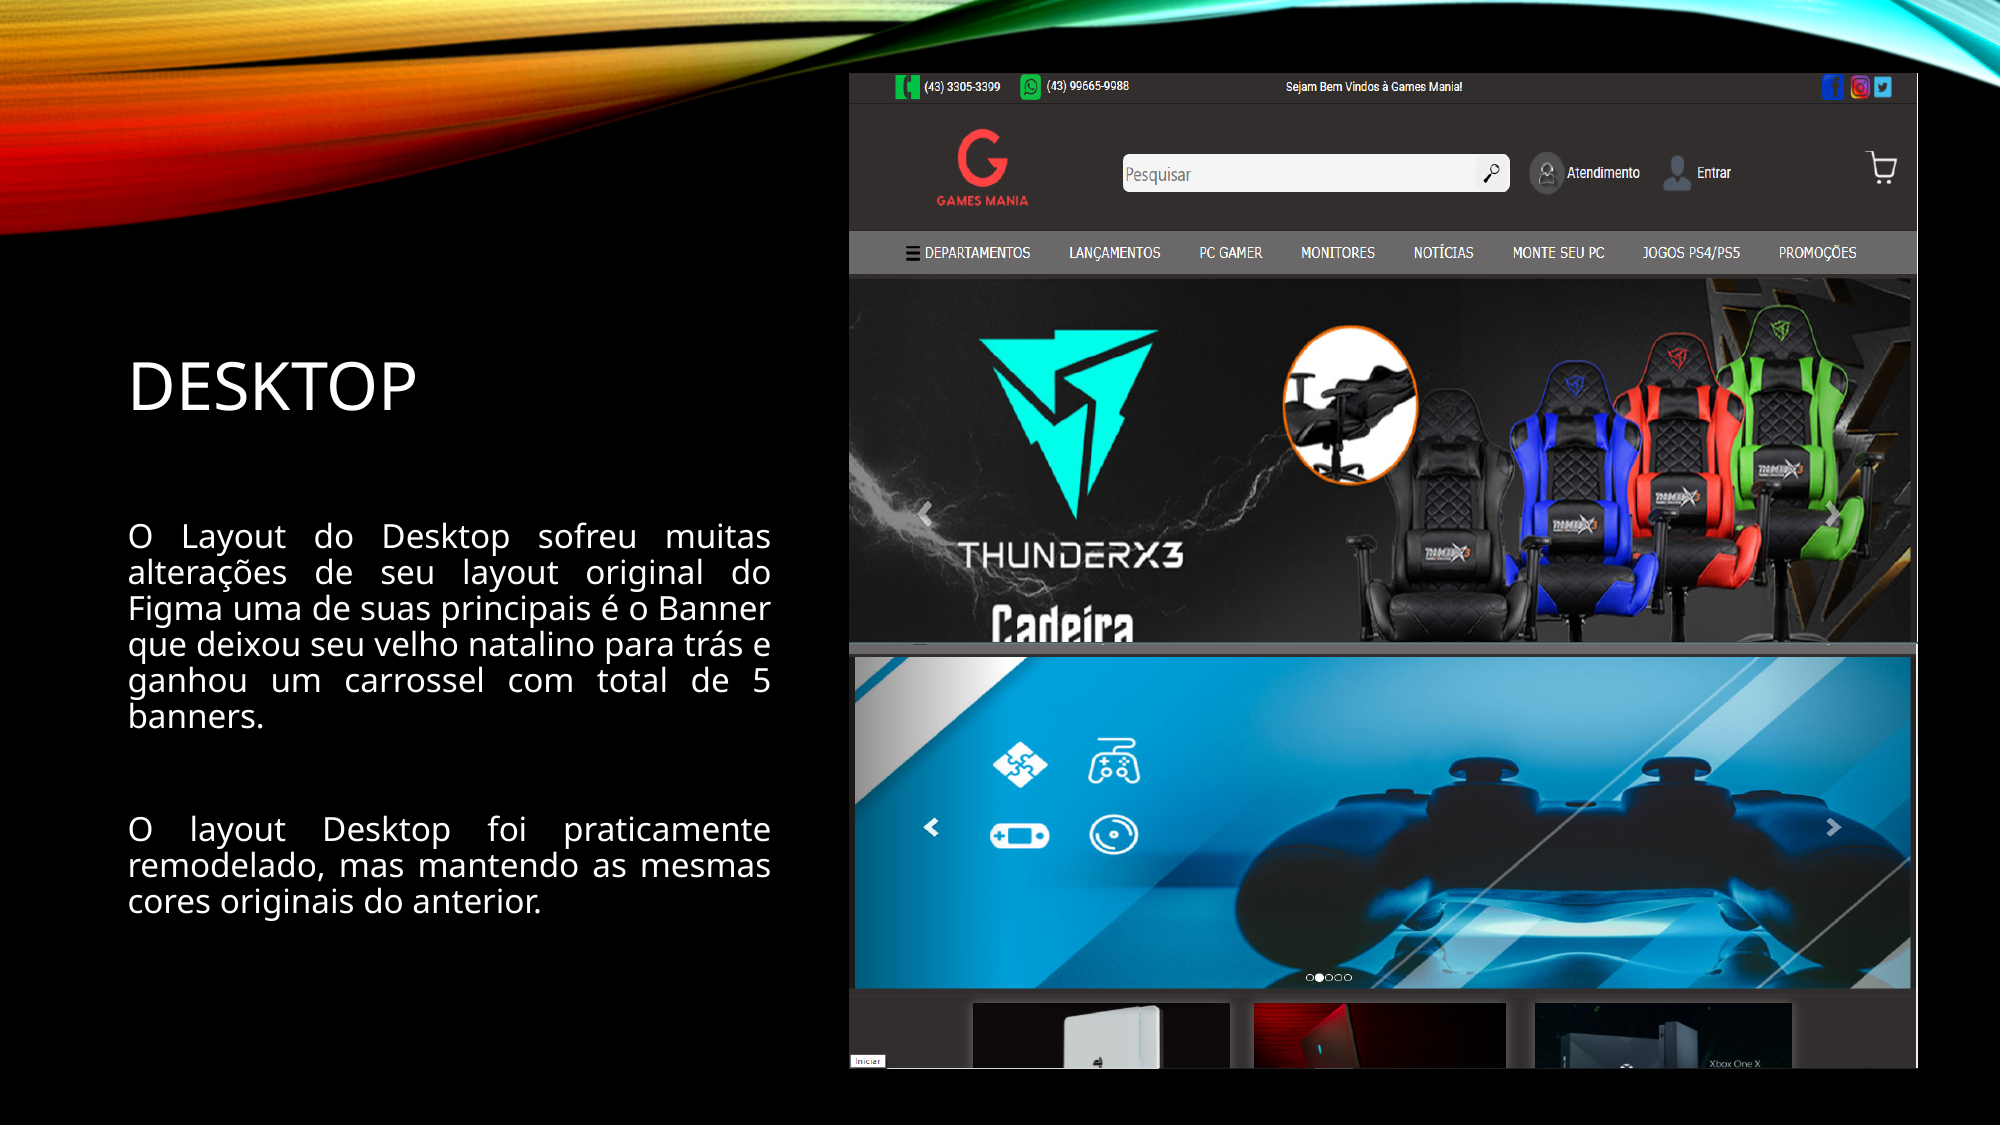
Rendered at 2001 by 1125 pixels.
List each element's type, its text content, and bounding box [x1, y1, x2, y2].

picture [0, 0, 2000, 237]
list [849, 73, 1918, 641]
title DESKTOP [112, 249, 788, 512]
picture [849, 641, 1918, 1069]
list O Layout do Desktop sofreu muitas alterações de seu layout original do Figma uma de suas principais é o Banner que deixou seu velho natalino para trás e ganhou um carrossel com total de 5 banners. O layout Desktop foi praticamente remodelado, mas mantendo as mesmas cores originais do anterior. [112, 512, 788, 1021]
